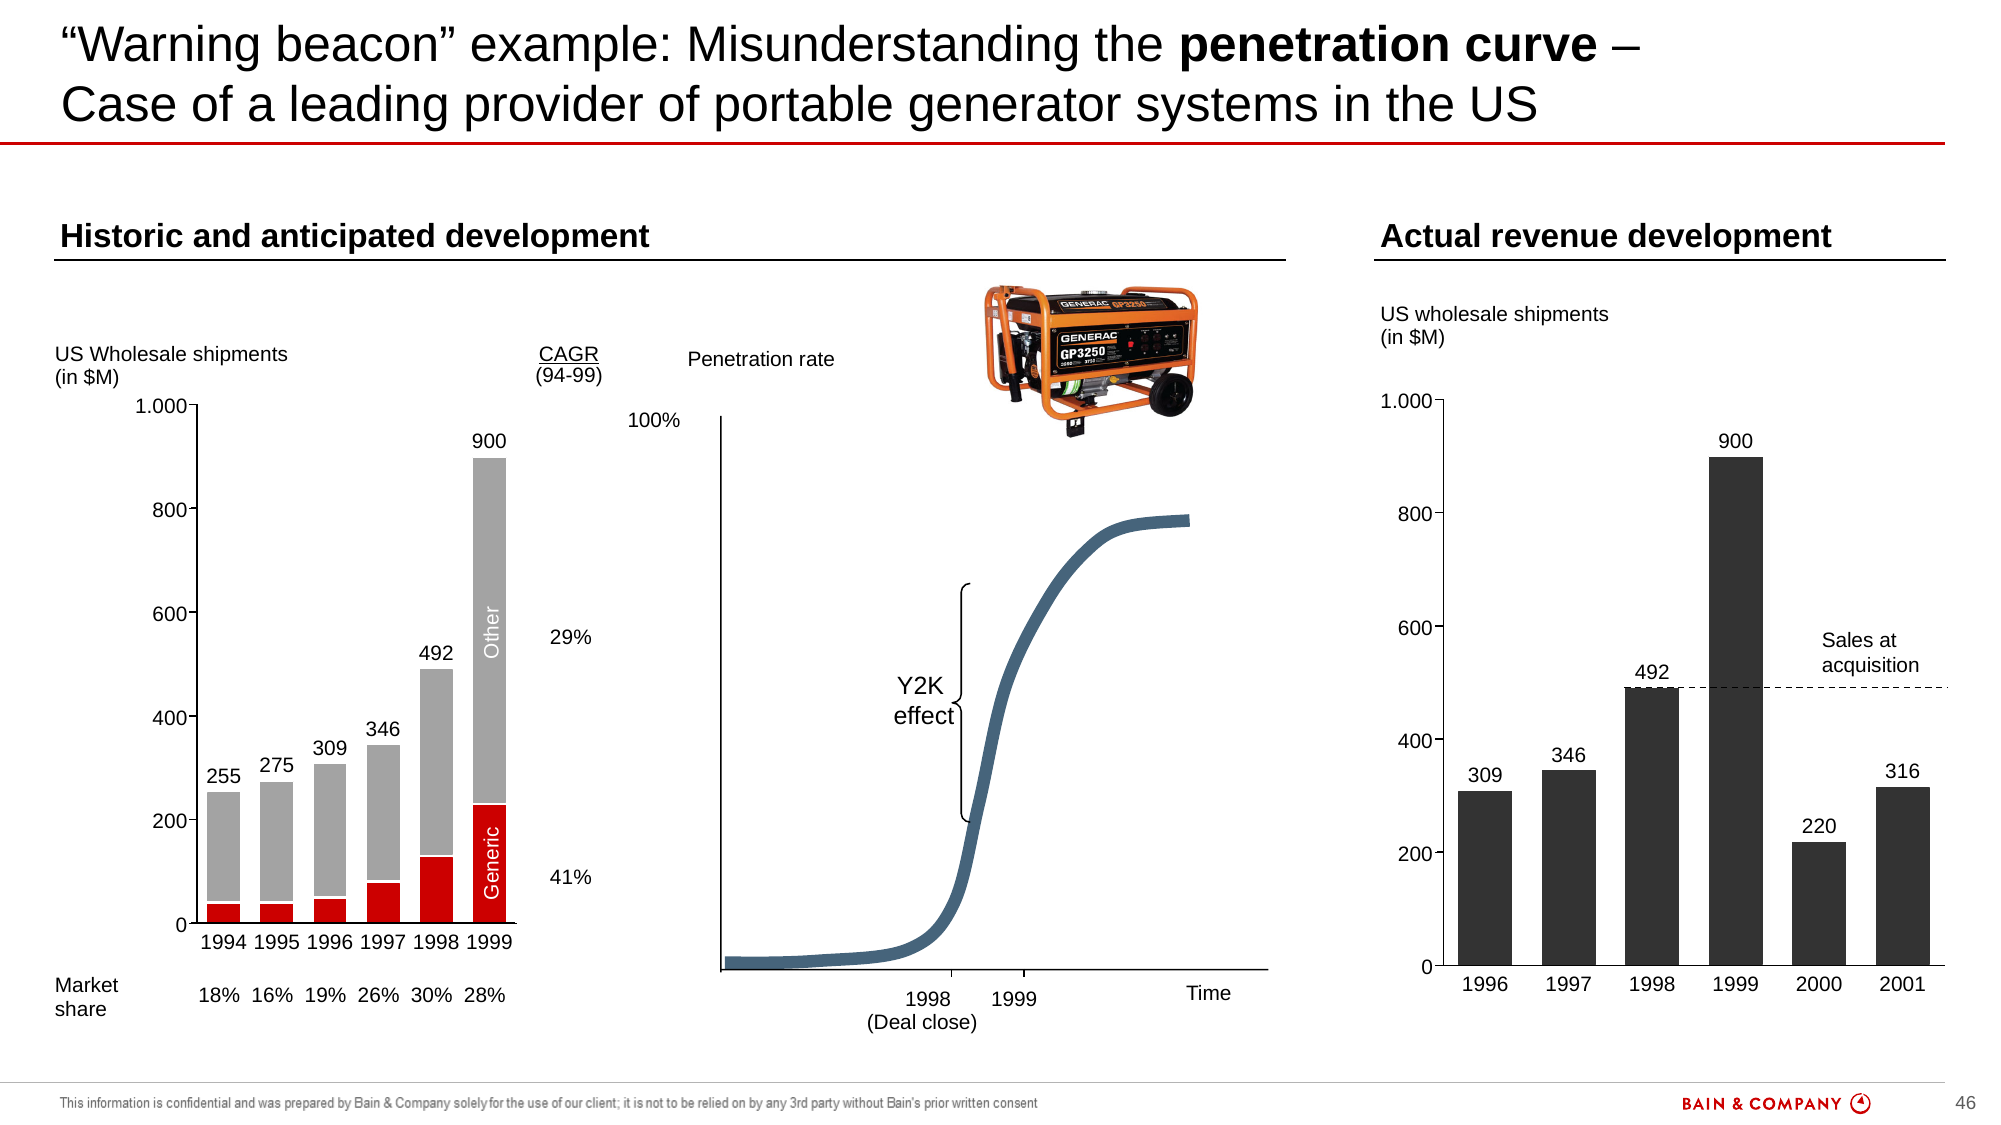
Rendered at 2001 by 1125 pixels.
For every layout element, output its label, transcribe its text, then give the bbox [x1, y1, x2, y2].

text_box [899, 968, 1044, 1017]
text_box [54, 208, 1286, 261]
text_box Time [1171, 972, 1305, 1013]
text_box Y2K effect [887, 663, 961, 736]
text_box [1374, 208, 1946, 261]
picture [979, 278, 1203, 440]
text_box [724, 520, 1190, 963]
title “Warning beacon” example: Misunderstanding the penetration curve – Case of a leading provider of portable generator systems in the US [54, 0, 1945, 144]
text_box [1379, 259, 1947, 1125]
text_box [54, 280, 623, 1052]
text_box (Deal close) [852, 1001, 1051, 1042]
text_box [961, 583, 971, 823]
text_box Sales at acquisition [1815, 620, 1926, 683]
picture [51, 1089, 1103, 1119]
text_box Penetration rate [672, 338, 908, 379]
text_box 100% [612, 399, 754, 439]
